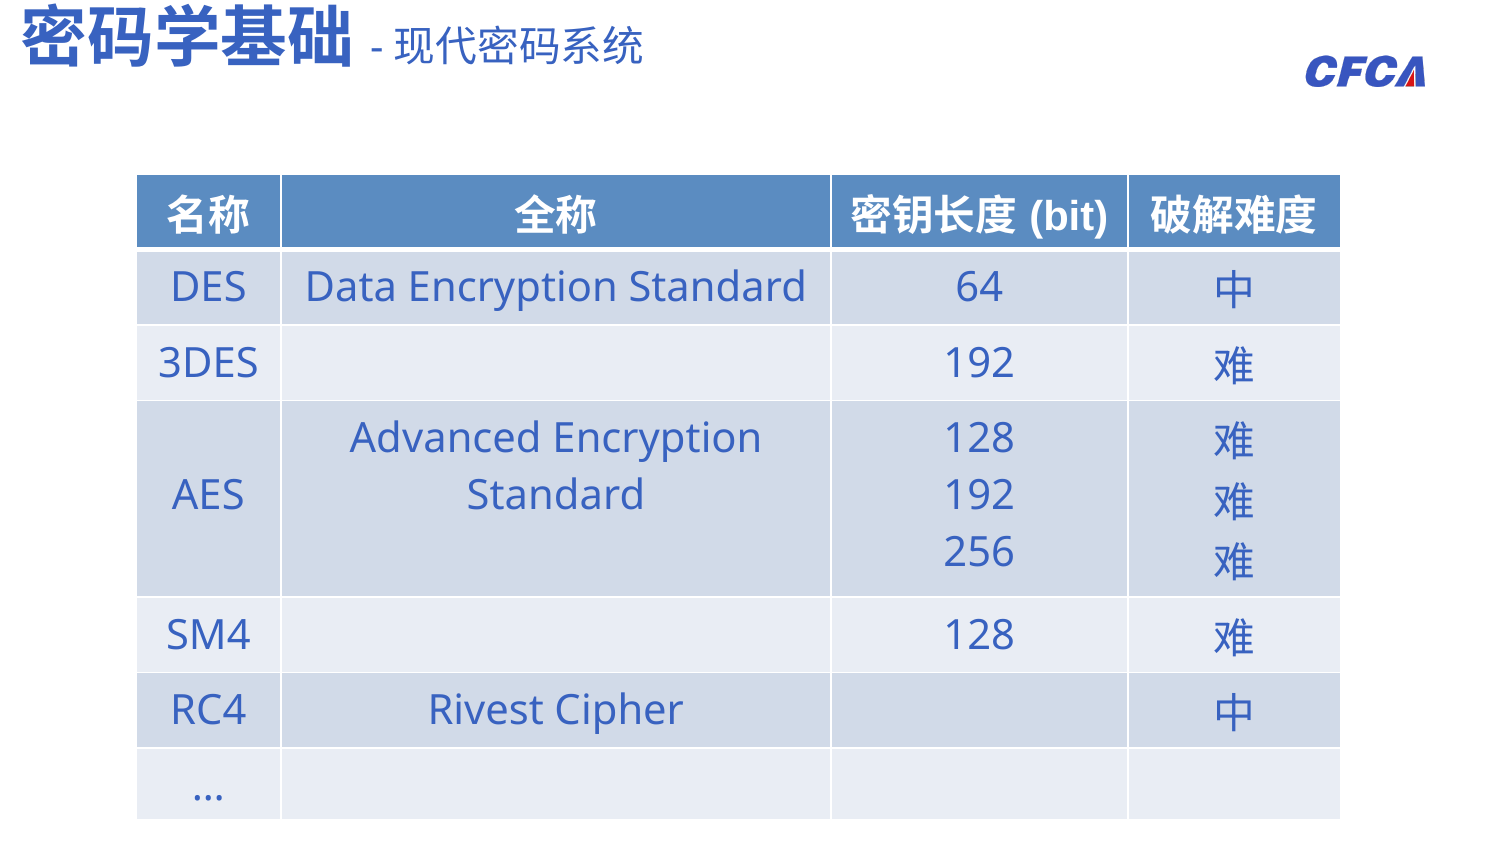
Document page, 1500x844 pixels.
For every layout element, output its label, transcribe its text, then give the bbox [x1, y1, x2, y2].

table_header 破解难度 [1129, 175, 1340, 247]
table_cell [1129, 749, 1340, 819]
table_cell [282, 326, 830, 400]
table_header 全称 [282, 175, 830, 247]
picture [1305, 55, 1425, 87]
table_cell AES [137, 401, 280, 596]
table_cell [832, 749, 1127, 819]
table_cell … [137, 749, 280, 819]
table_cell [832, 673, 1127, 747]
table_cell RC4 [137, 673, 280, 747]
table_cell 难 难 难 [1129, 401, 1340, 596]
table_cell 192 [832, 326, 1127, 400]
table_cell SM4 [137, 598, 280, 672]
table_cell Data Encryption Standard [282, 252, 830, 324]
table_cell 中 [1129, 252, 1340, 324]
table_header 密钥长度(bit) [832, 175, 1127, 247]
table_cell 128 [832, 598, 1127, 672]
table_header 名称 [137, 175, 280, 247]
table_cell 128 192 256 [832, 401, 1127, 596]
text_box 密码学基础-现代密码系统 [5, 0, 852, 70]
table_cell [282, 749, 830, 819]
table_cell DES [137, 252, 280, 324]
table_cell 难 [1129, 598, 1340, 672]
table_cell Rivest Cipher [282, 673, 830, 747]
table_cell 64 [832, 252, 1127, 324]
table_cell 3DES [137, 326, 280, 400]
table_cell Advanced Encryption Standard [282, 401, 830, 596]
table_cell 中 [1129, 673, 1340, 747]
table_cell 难 [1129, 326, 1340, 400]
table_cell [282, 598, 830, 672]
